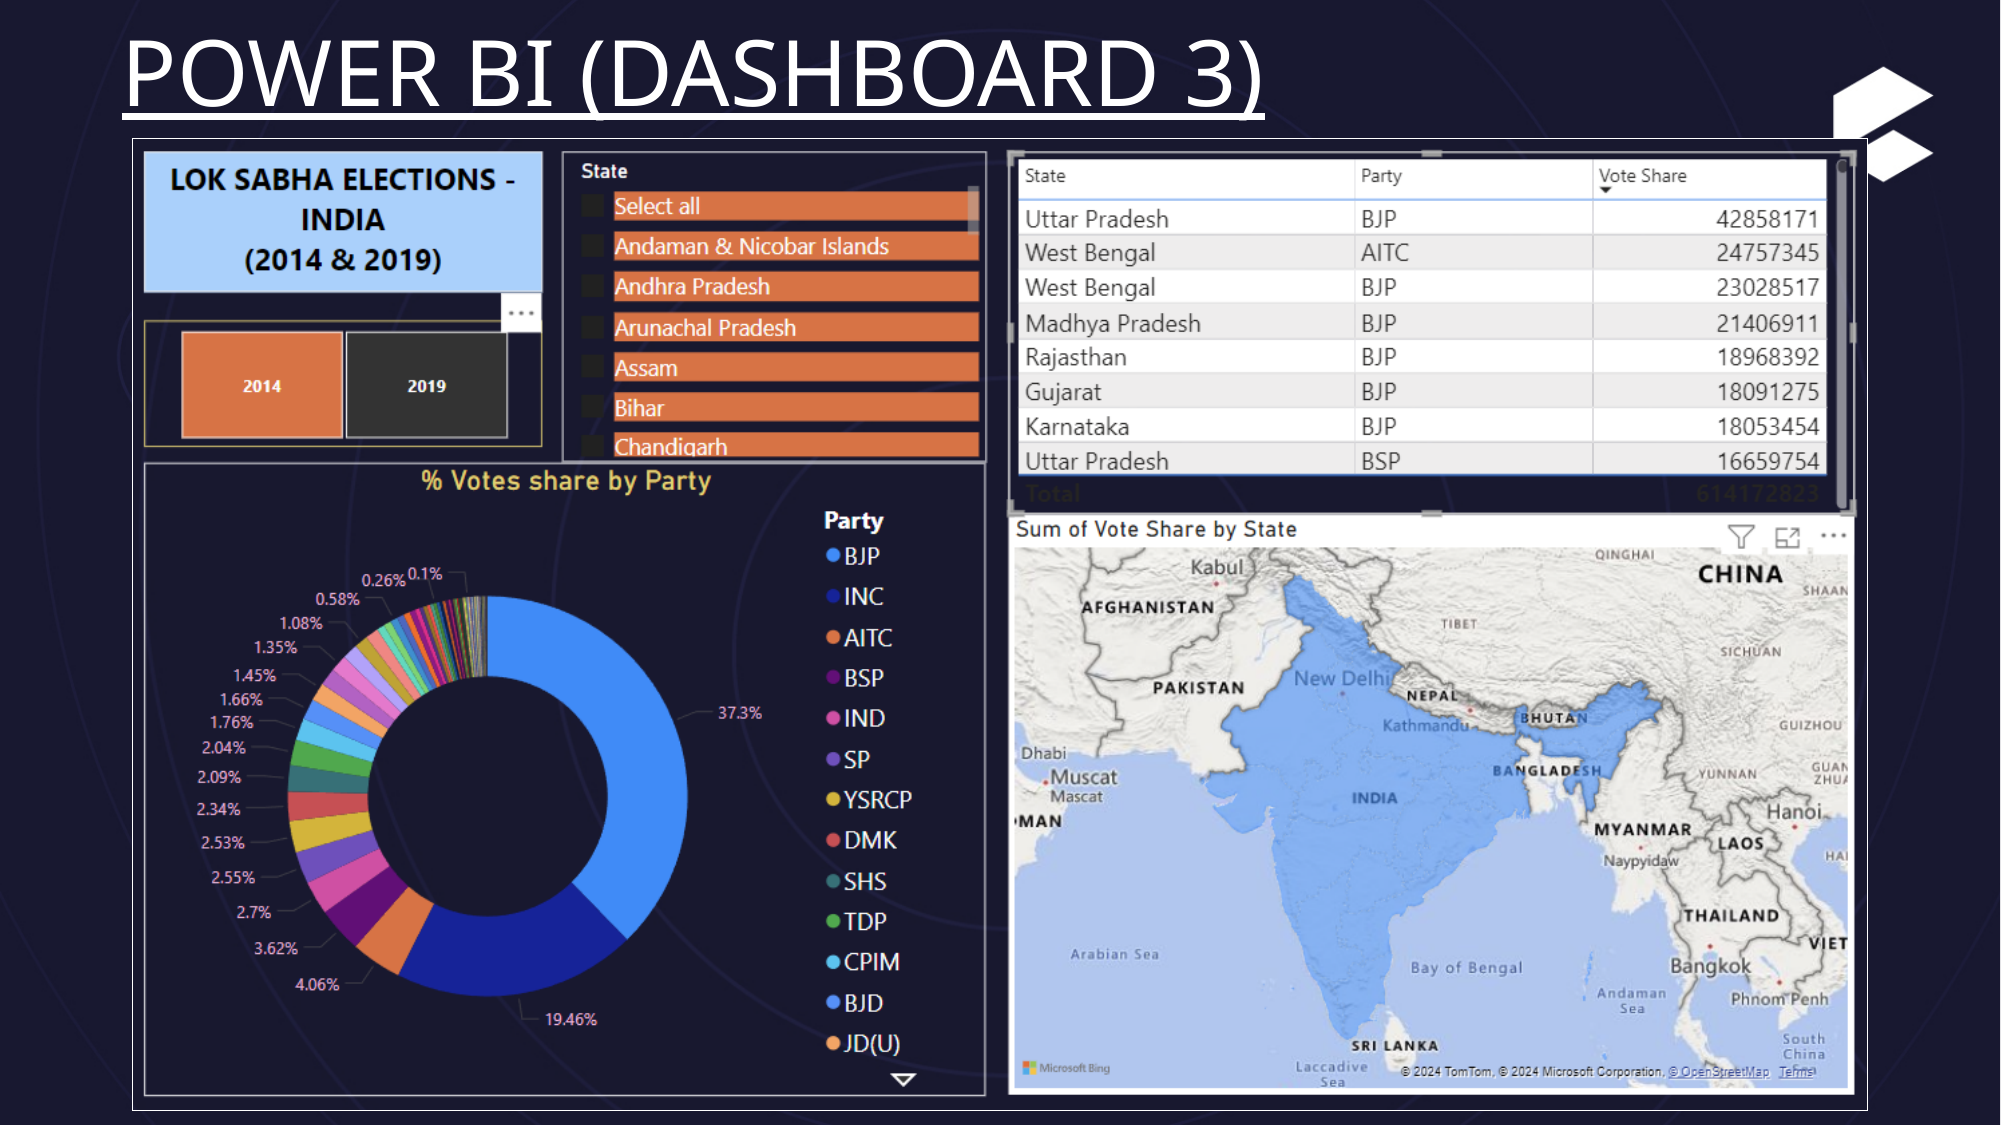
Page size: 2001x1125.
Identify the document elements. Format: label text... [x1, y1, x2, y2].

text_box POWER BI (DASHBOARD 3) [106, 14, 1362, 139]
picture [0, 0, 2001, 1125]
